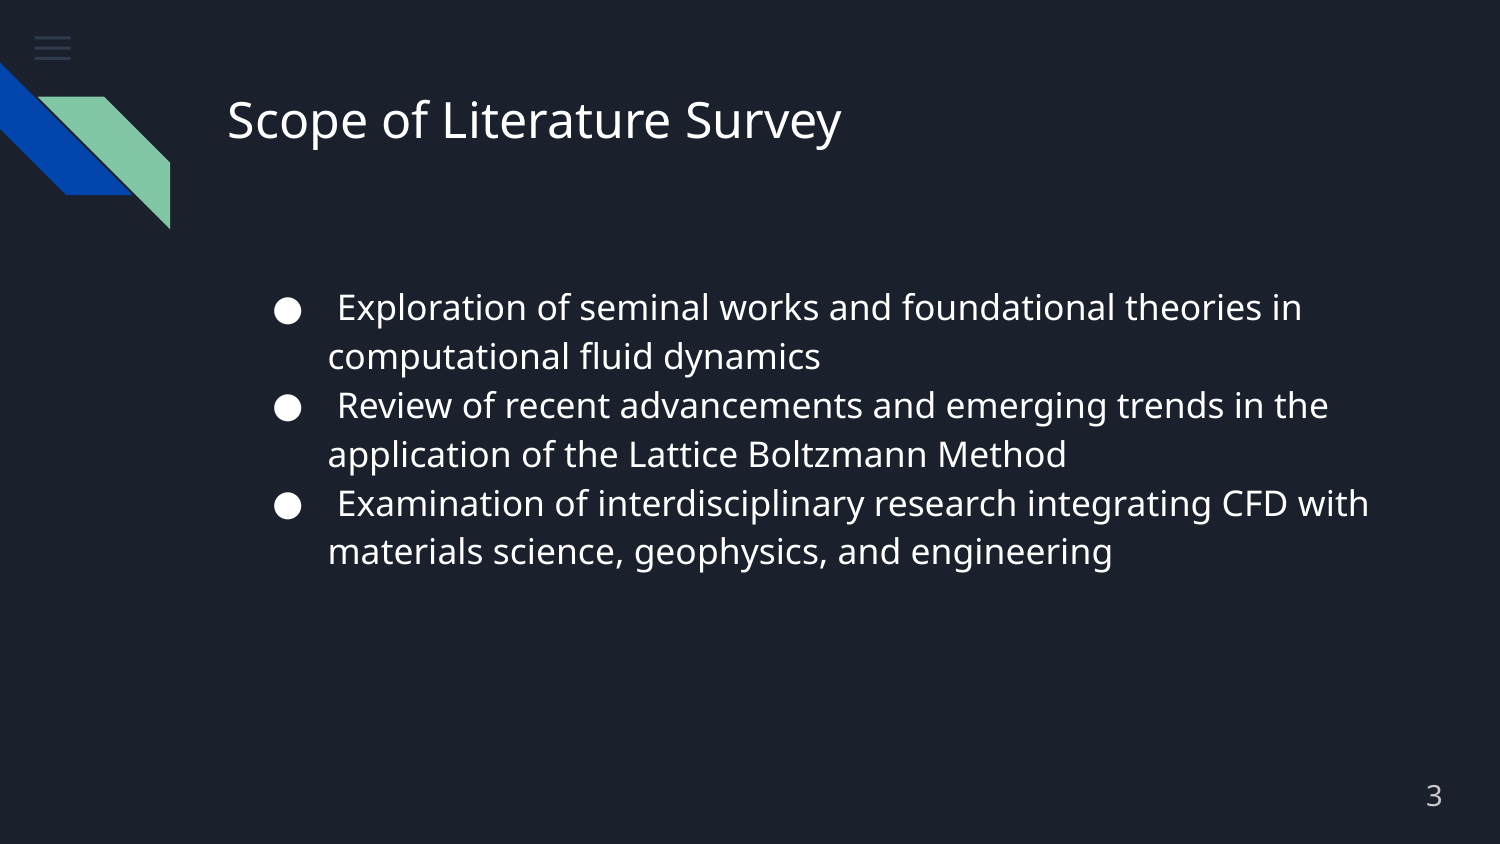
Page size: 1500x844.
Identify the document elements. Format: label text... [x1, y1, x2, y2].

title Scope of Literature Survey [212, 64, 1368, 215]
text_box 3 [1411, 762, 1466, 828]
text_box Exploration of seminal works and foundational theories in computational fluid dynamics Review of recent advancements and emerging trends in the application of the Lattice Boltzmann Method Examination of interdisciplinary research integrating CFD with materials science, geophysics, and engineering [237, 263, 1393, 688]
